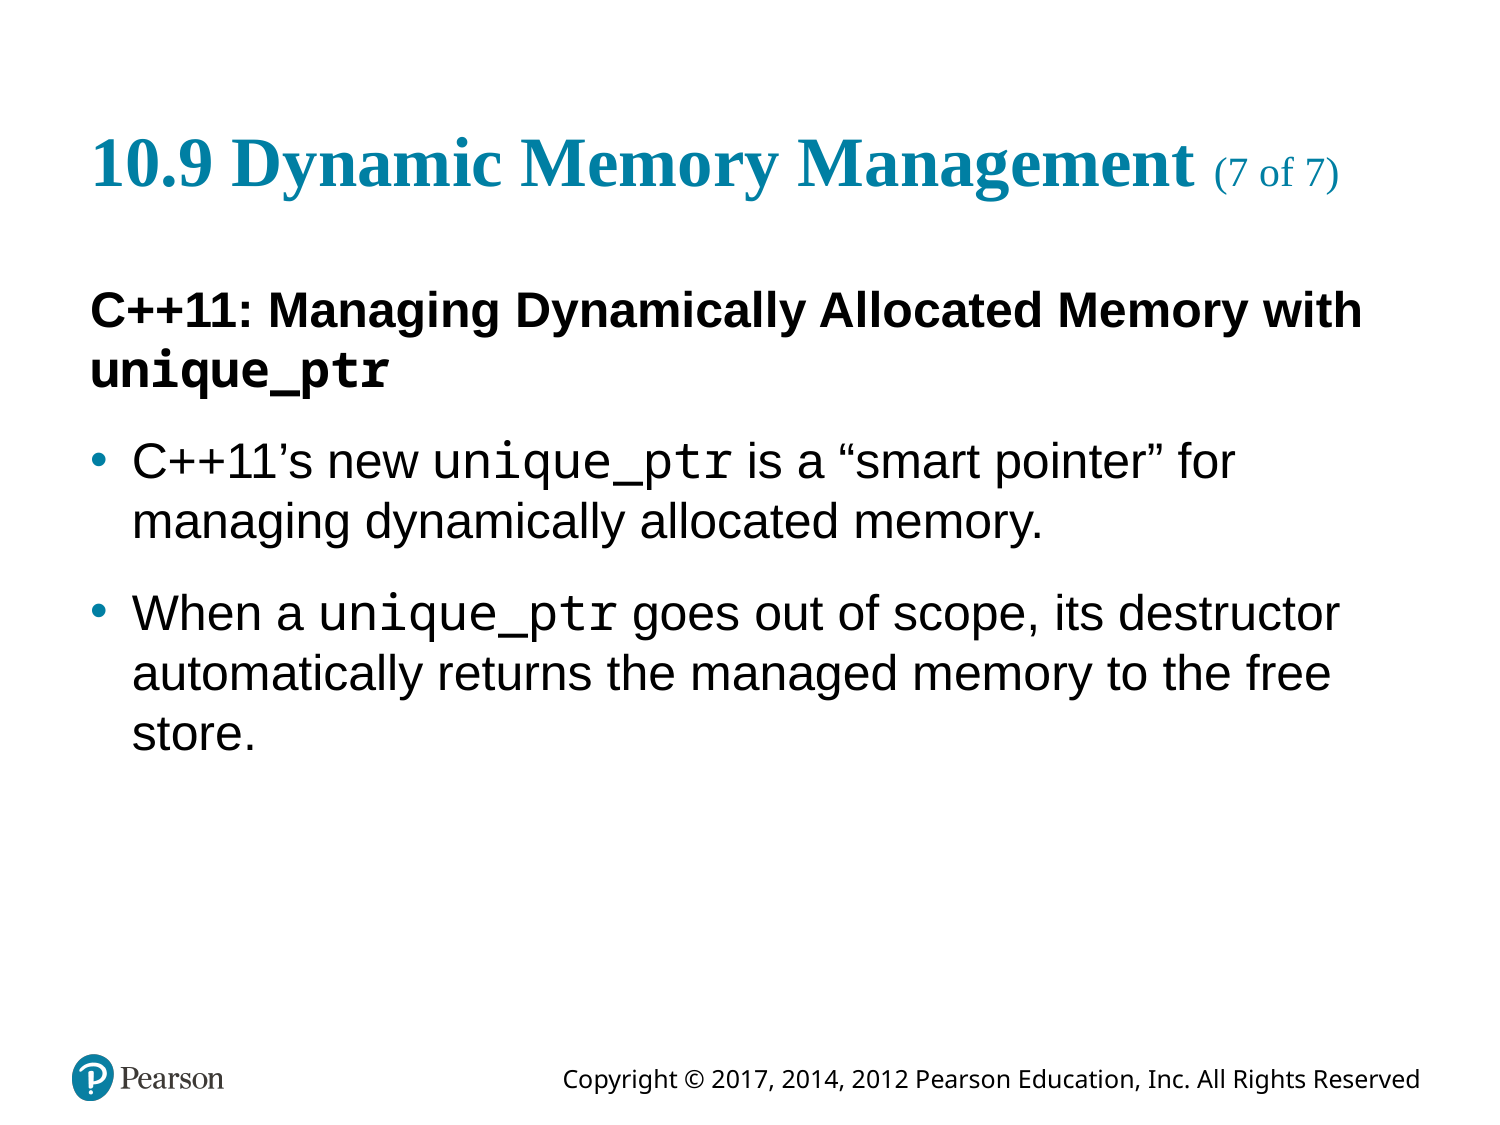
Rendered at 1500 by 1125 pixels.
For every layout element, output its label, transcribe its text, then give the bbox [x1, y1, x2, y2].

picture [98, 1054, 224, 1101]
title 10.9 Dynamic Memory Management (7 of 7) [75, 35, 1425, 216]
picture [80, 1063, 106, 1088]
list C++11: Managing Dynamically Allocated Memory with unique_ptr C++11’s new unique_ptr is a “smart pointer” for managing dynamically allocated memory. When a unique_ptr goes out of scope, its destructor automatically returns the managed memory to the free store. [75, 262, 1425, 1005]
picture [72, 1087, 83, 1101]
picture [72, 1054, 88, 1070]
